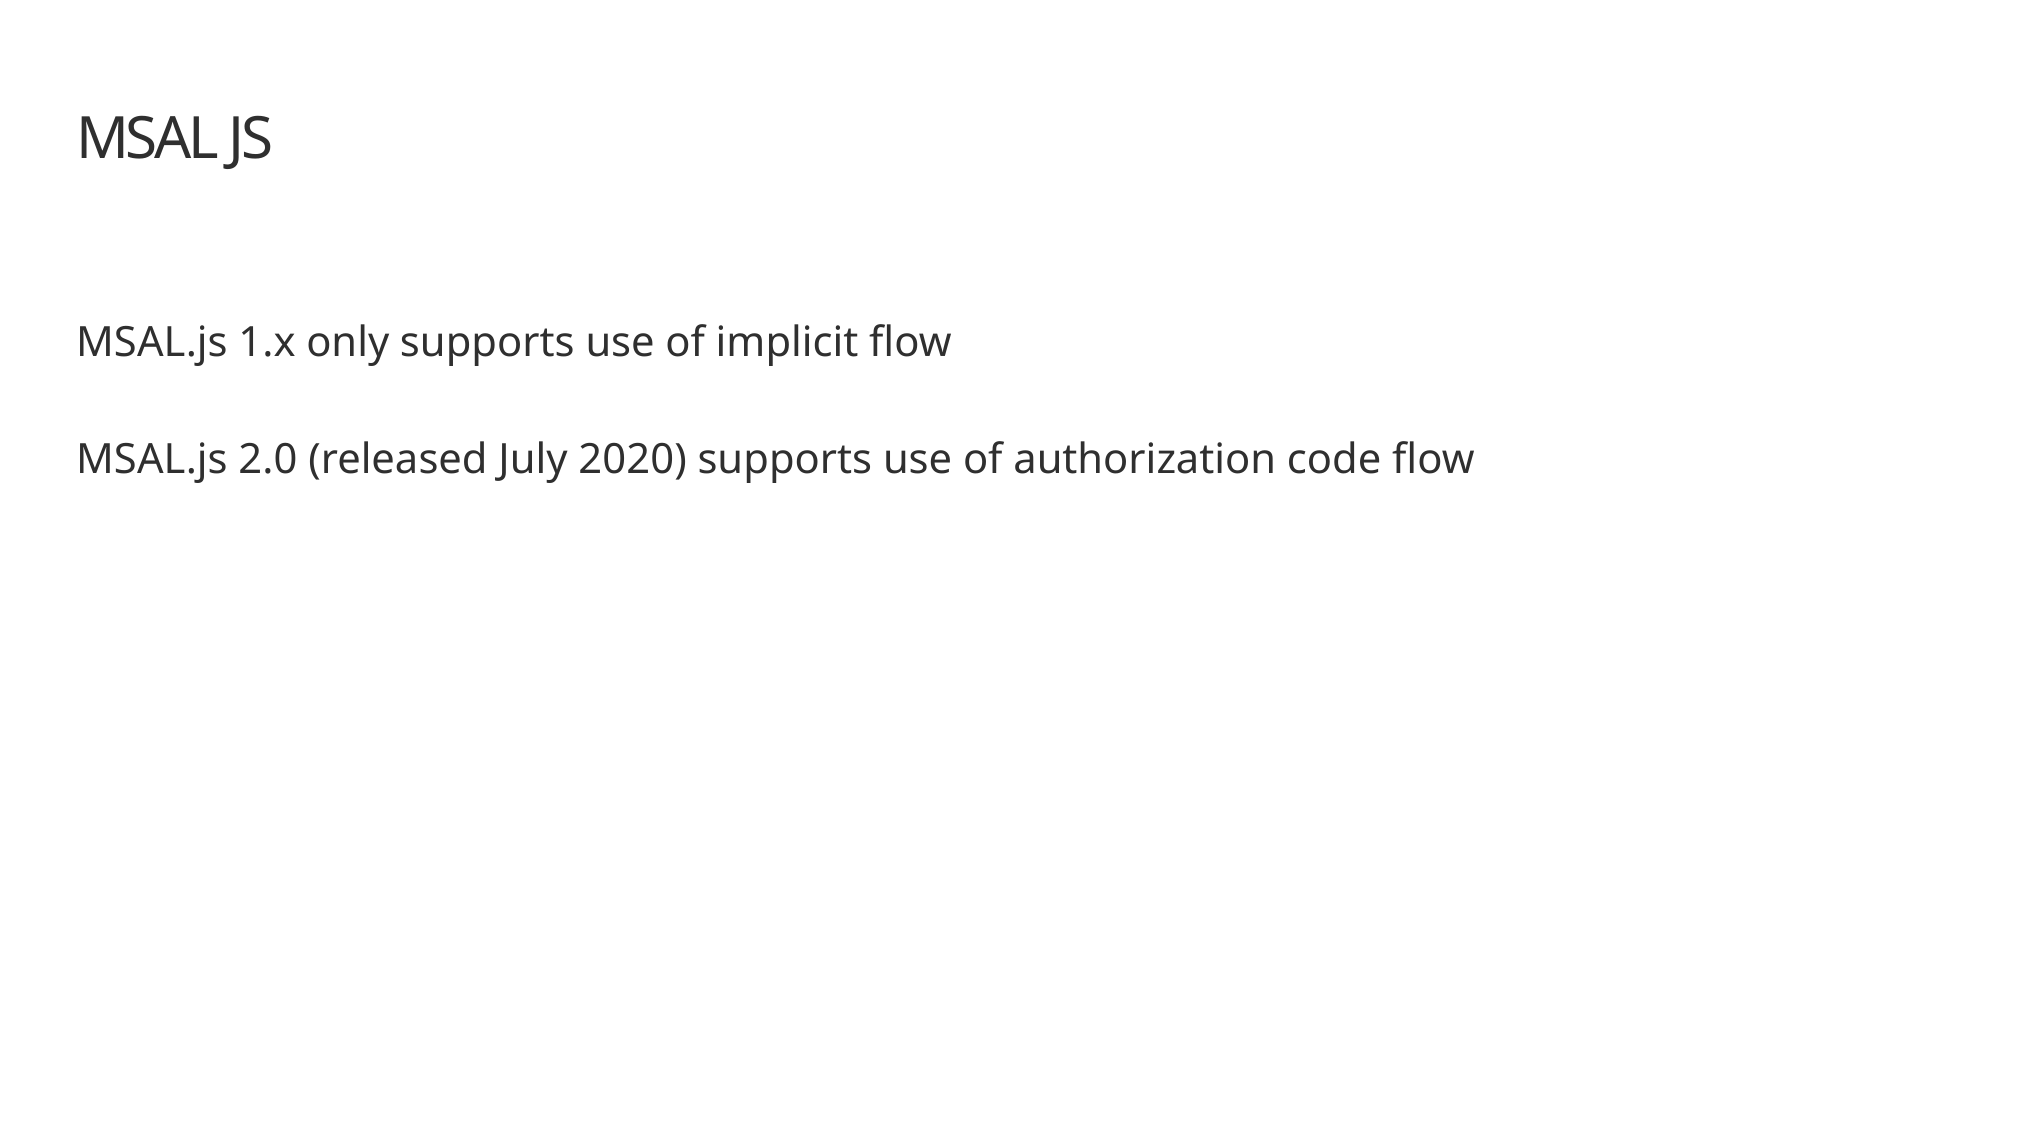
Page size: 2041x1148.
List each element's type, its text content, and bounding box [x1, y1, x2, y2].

list MSAL.js 1.x only supports use of implicit flow MSAL.js 2.0 (released July 2020) supports use of authorization code flow [76, 314, 1969, 487]
title MSAL JS [76, 103, 1969, 172]
